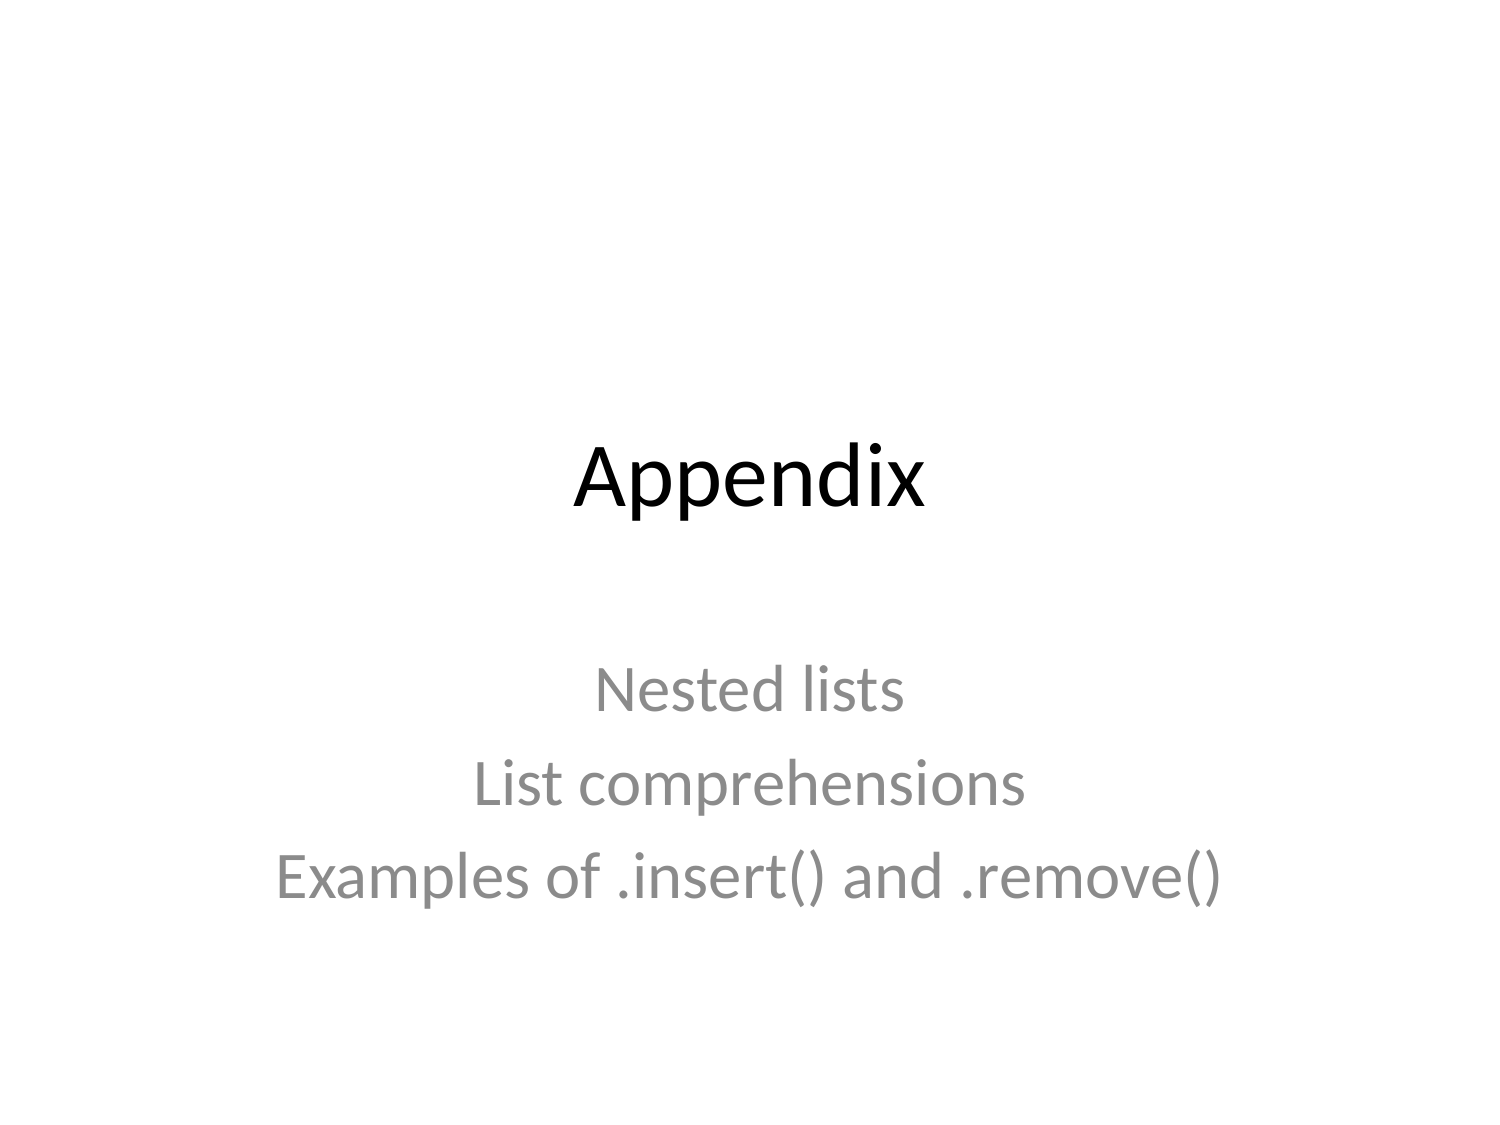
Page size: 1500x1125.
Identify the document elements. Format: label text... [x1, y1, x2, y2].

title Appendix [112, 349, 1388, 591]
subtitle Nested lists List comprehensions Examples of .insert() and .remove() [225, 637, 1275, 925]
